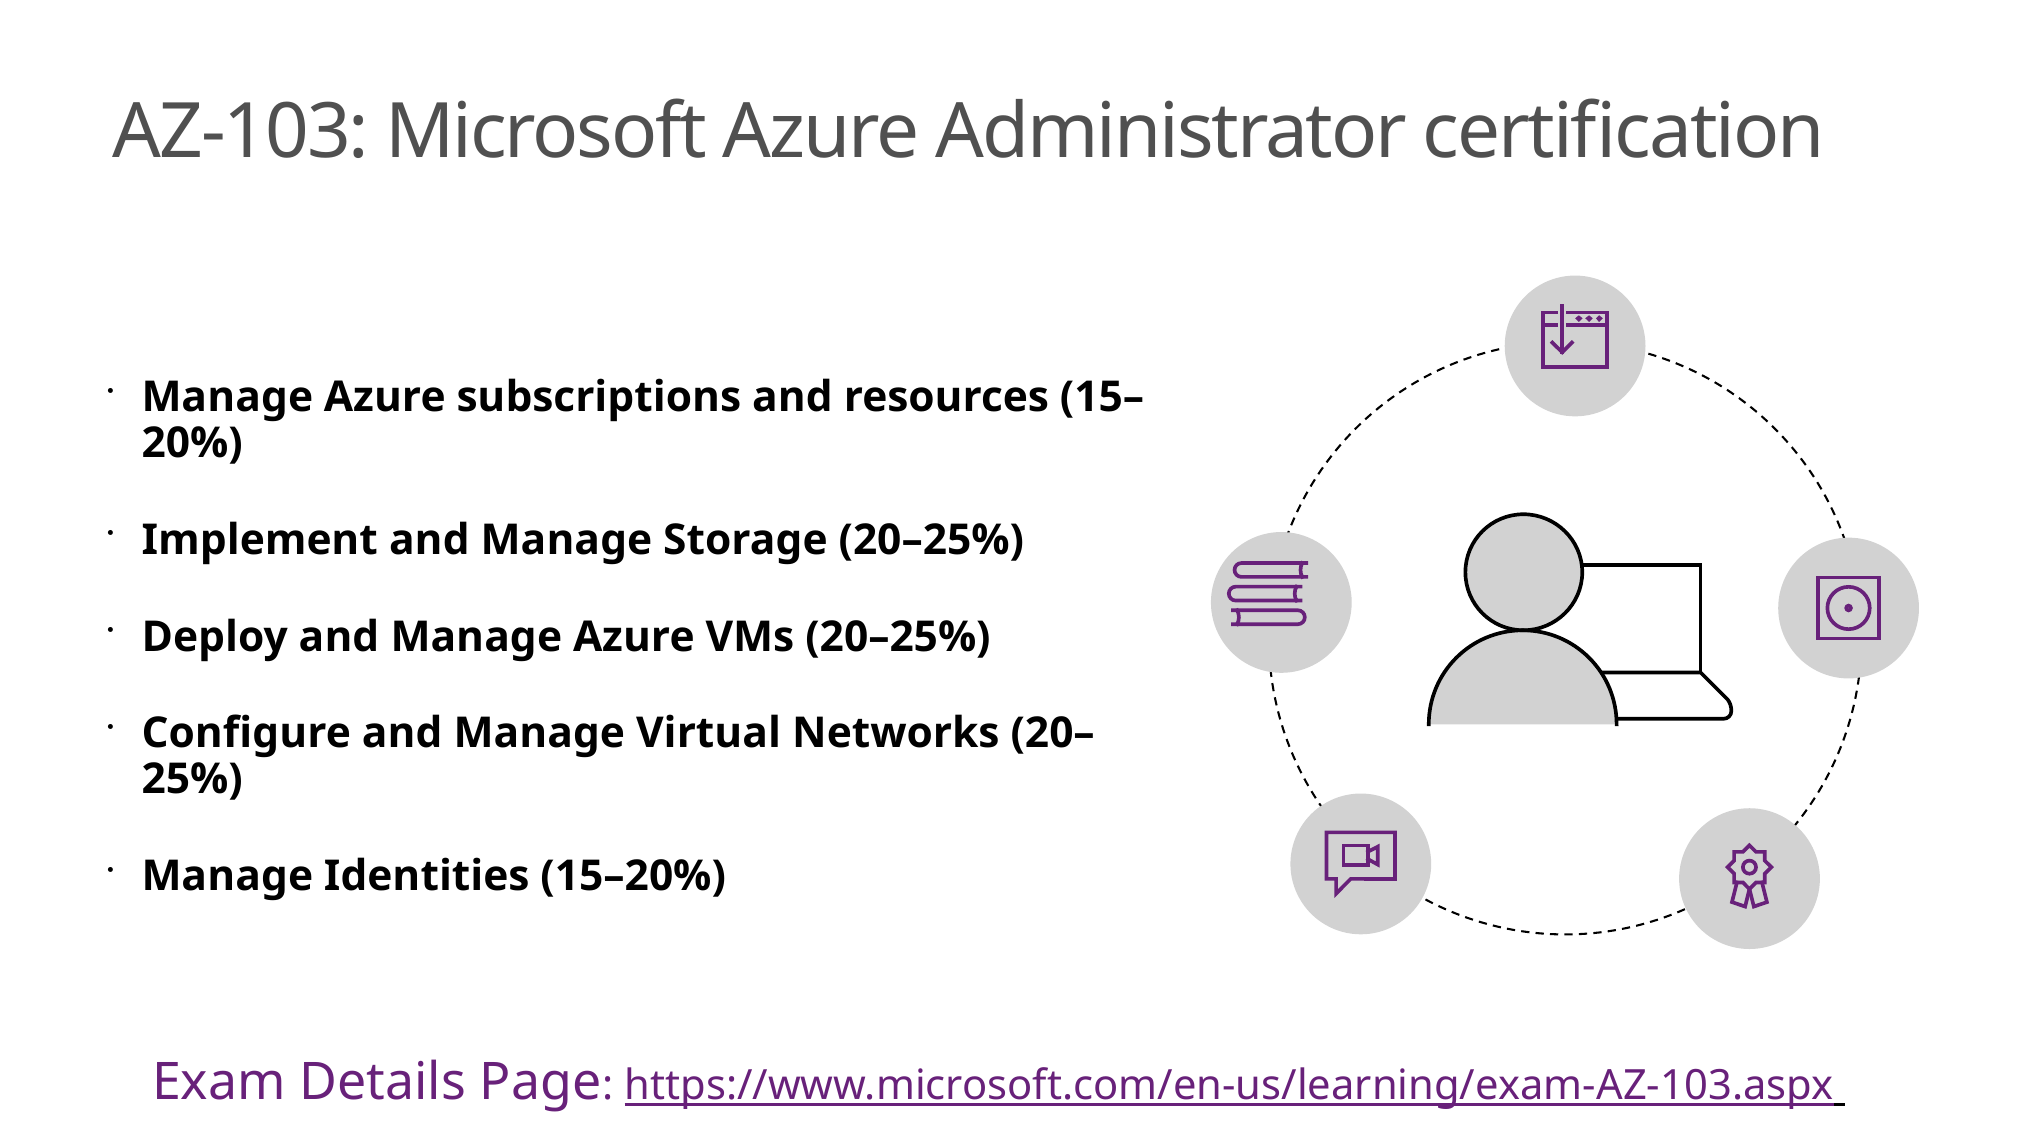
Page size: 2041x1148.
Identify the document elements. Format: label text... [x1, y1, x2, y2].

text_box Exam Details Page: https://www.microsoft.com/en-us/learning/exam-AZ-103.aspx [137, 1039, 1939, 1148]
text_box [1210, 275, 1919, 949]
text_box Manage Azure subscriptions and resources (15–20%) Implement and Manage Storage (20–25%) Deploy and Manage Azure VMs (20–25%) Configure and Manage Virtual Networks (20–25%) Manage Identities (15–20%) [80, 359, 1197, 915]
title AZ-103: Microsoft Azure Administrator certification [97, 76, 1974, 201]
